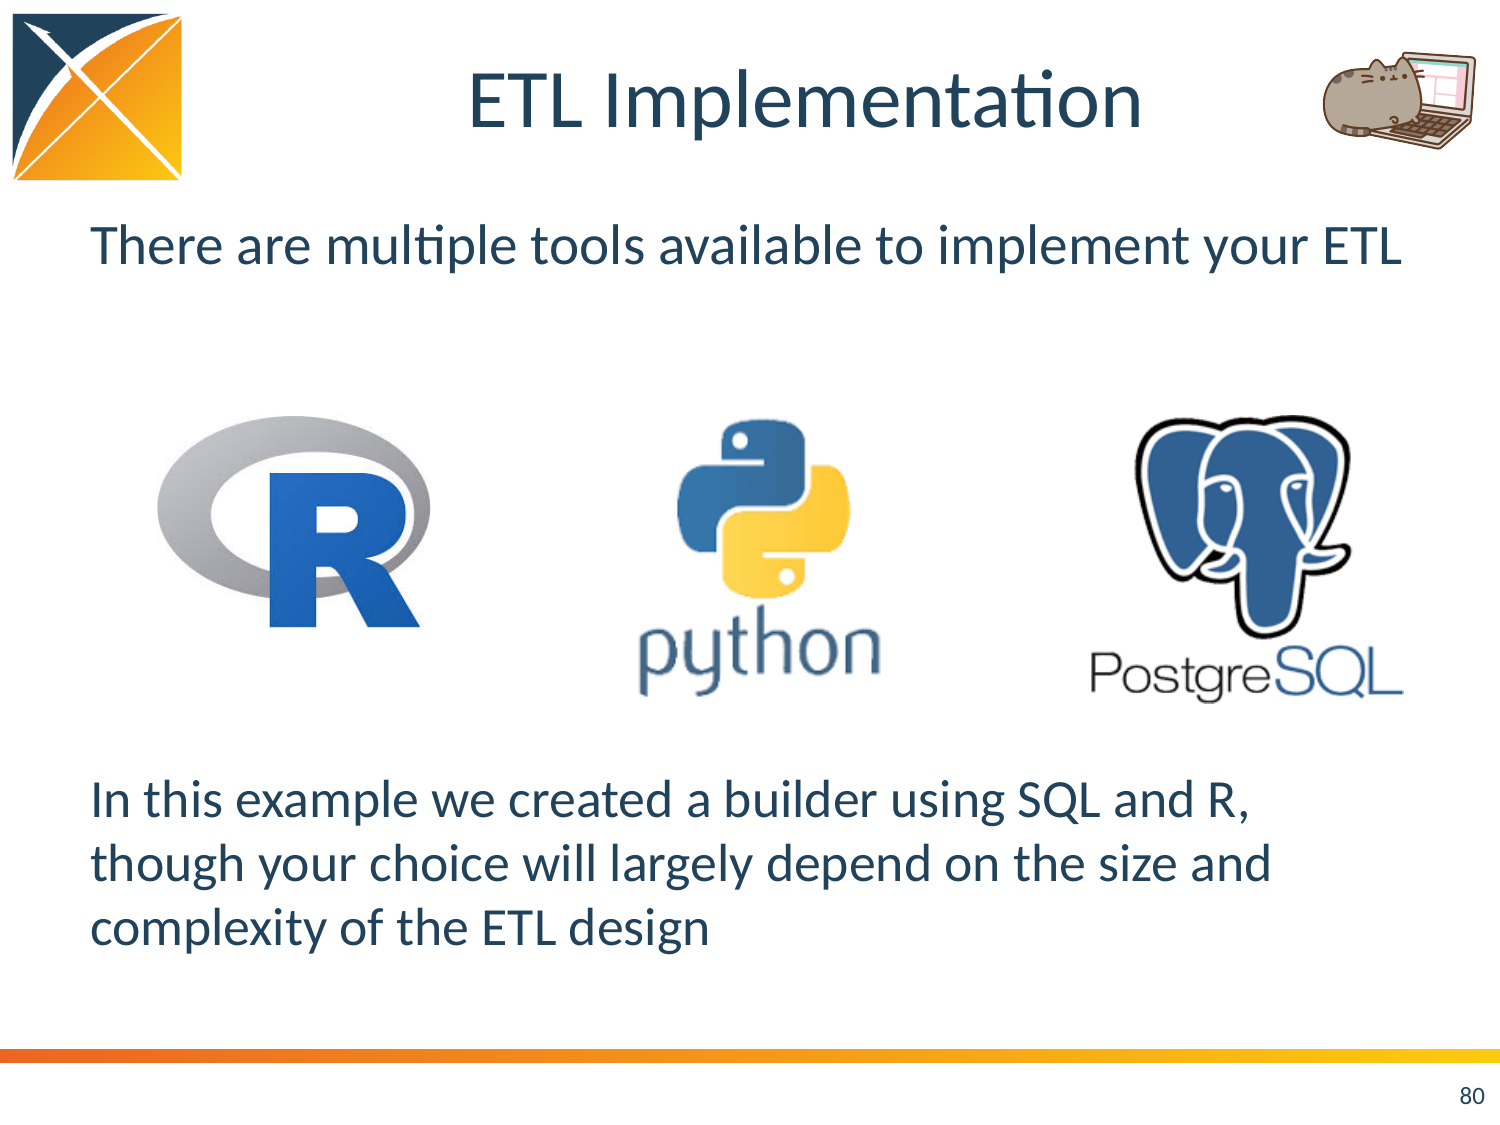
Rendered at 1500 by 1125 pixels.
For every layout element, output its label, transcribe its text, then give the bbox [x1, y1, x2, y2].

list There are multiple tools available to implement your ETL In this example we created a builder using SQL and R, though your choice will largely depend on the size and complexity of the ETL design [75, 200, 1425, 1036]
title ETL Implementation [187, 24, 1307, 163]
picture [0, 0, 206, 200]
picture [467, 415, 1055, 710]
slide_number 80 [1149, 1065, 1500, 1125]
picture [1312, 9, 1495, 192]
picture [156, 415, 431, 629]
picture [1090, 415, 1404, 704]
